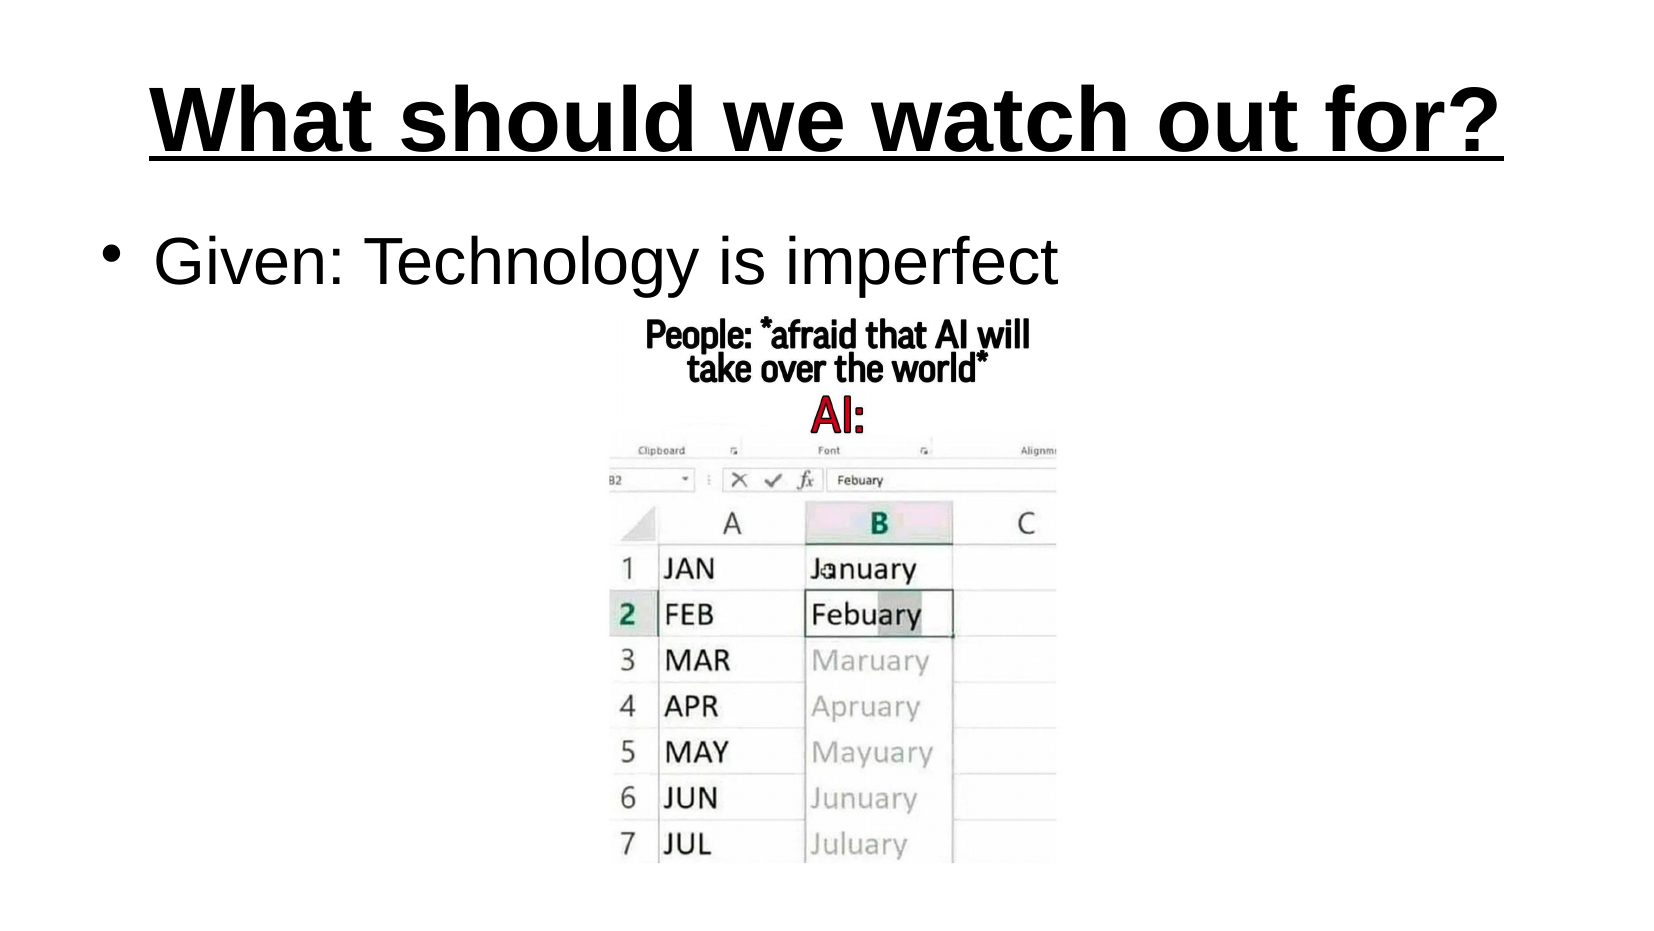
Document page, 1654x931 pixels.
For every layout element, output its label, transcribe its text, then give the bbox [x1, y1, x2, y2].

text_box Given: Technology is imperfect [82, 217, 1571, 757]
text_box What should we watch out for? [82, 37, 1571, 193]
picture [584, 313, 1081, 871]
